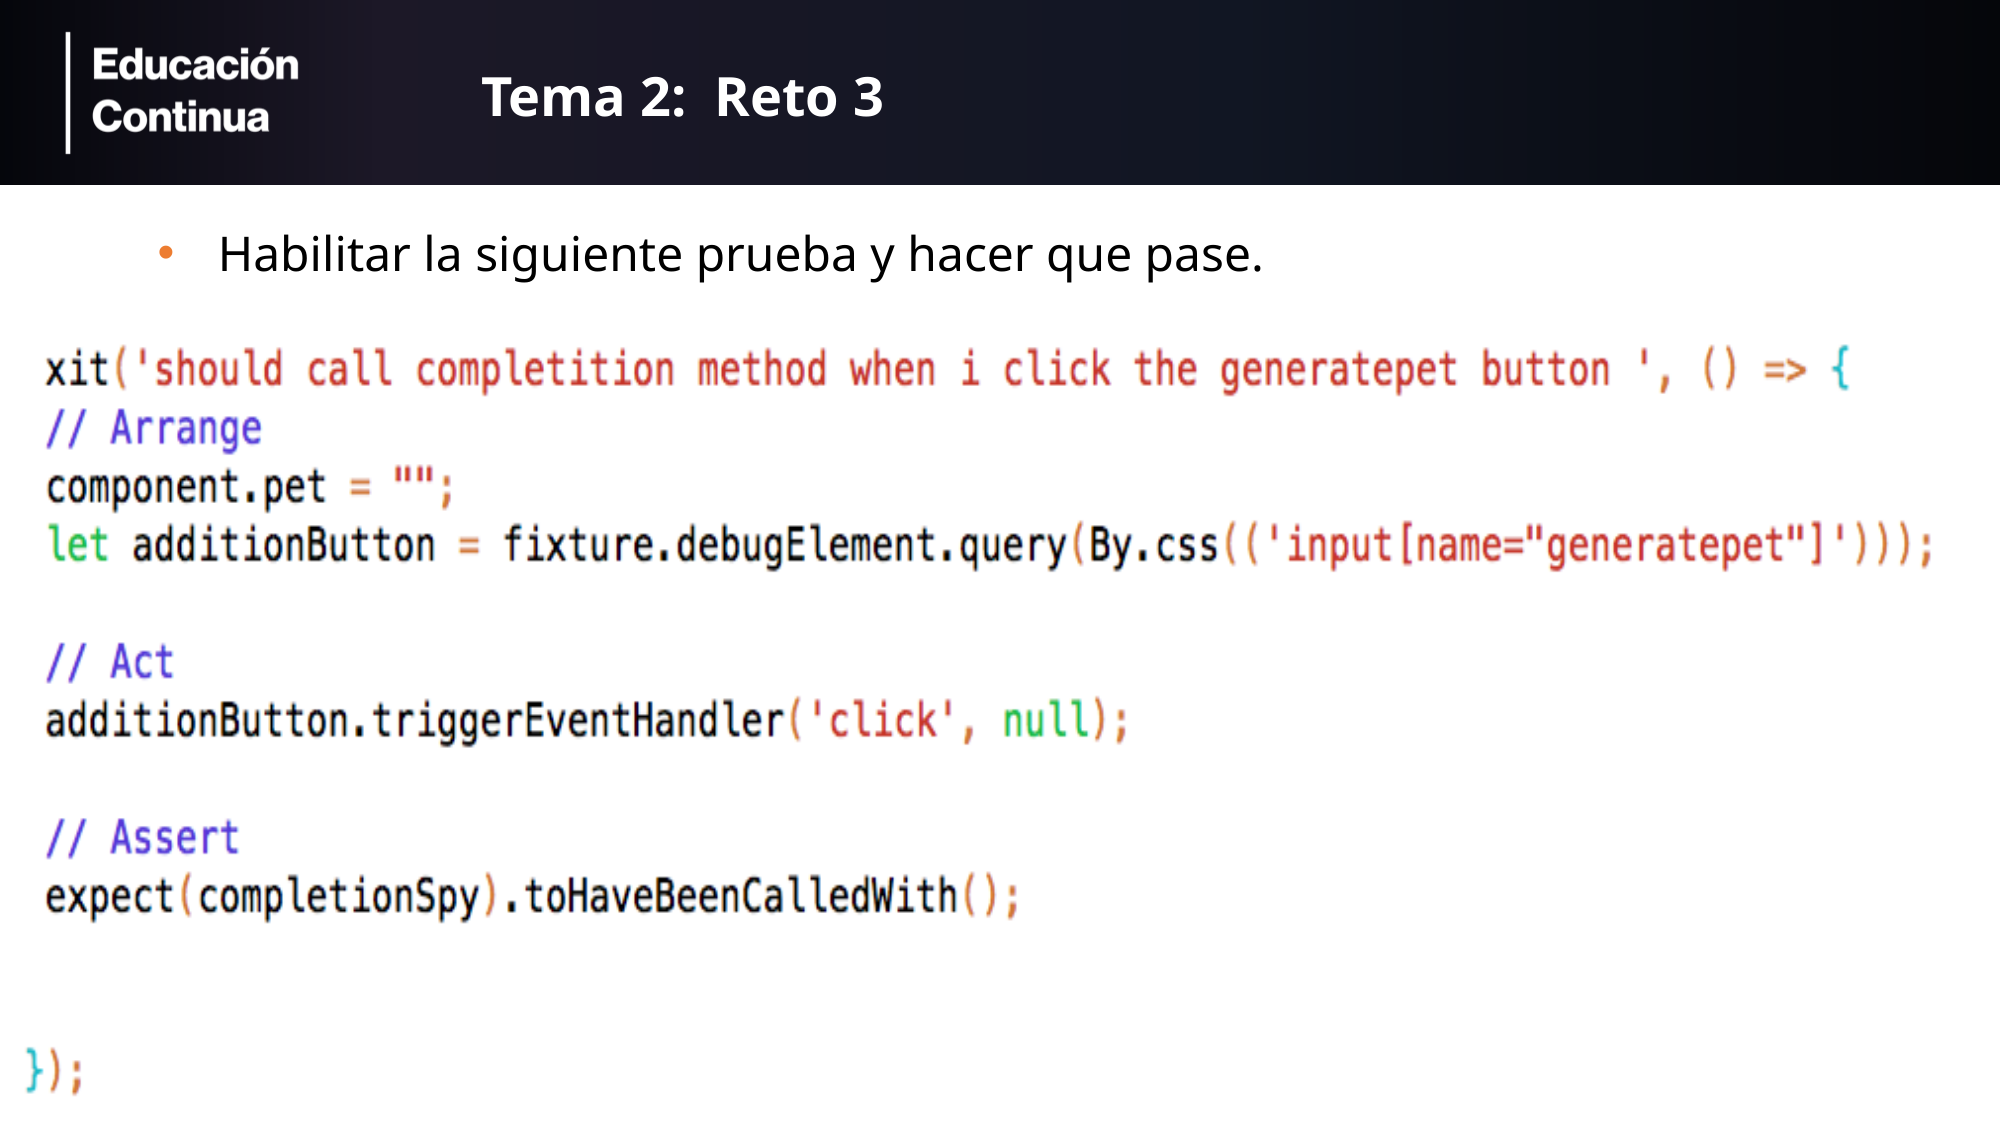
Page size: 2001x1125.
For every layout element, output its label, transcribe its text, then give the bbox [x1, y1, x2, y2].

picture [0, 0, 2000, 185]
list Habilitar la siguiente prueba y hacer que pase. [127, 234, 1872, 326]
picture [0, 329, 1986, 1124]
title Tema 2: Reto 3 [466, 37, 2000, 146]
